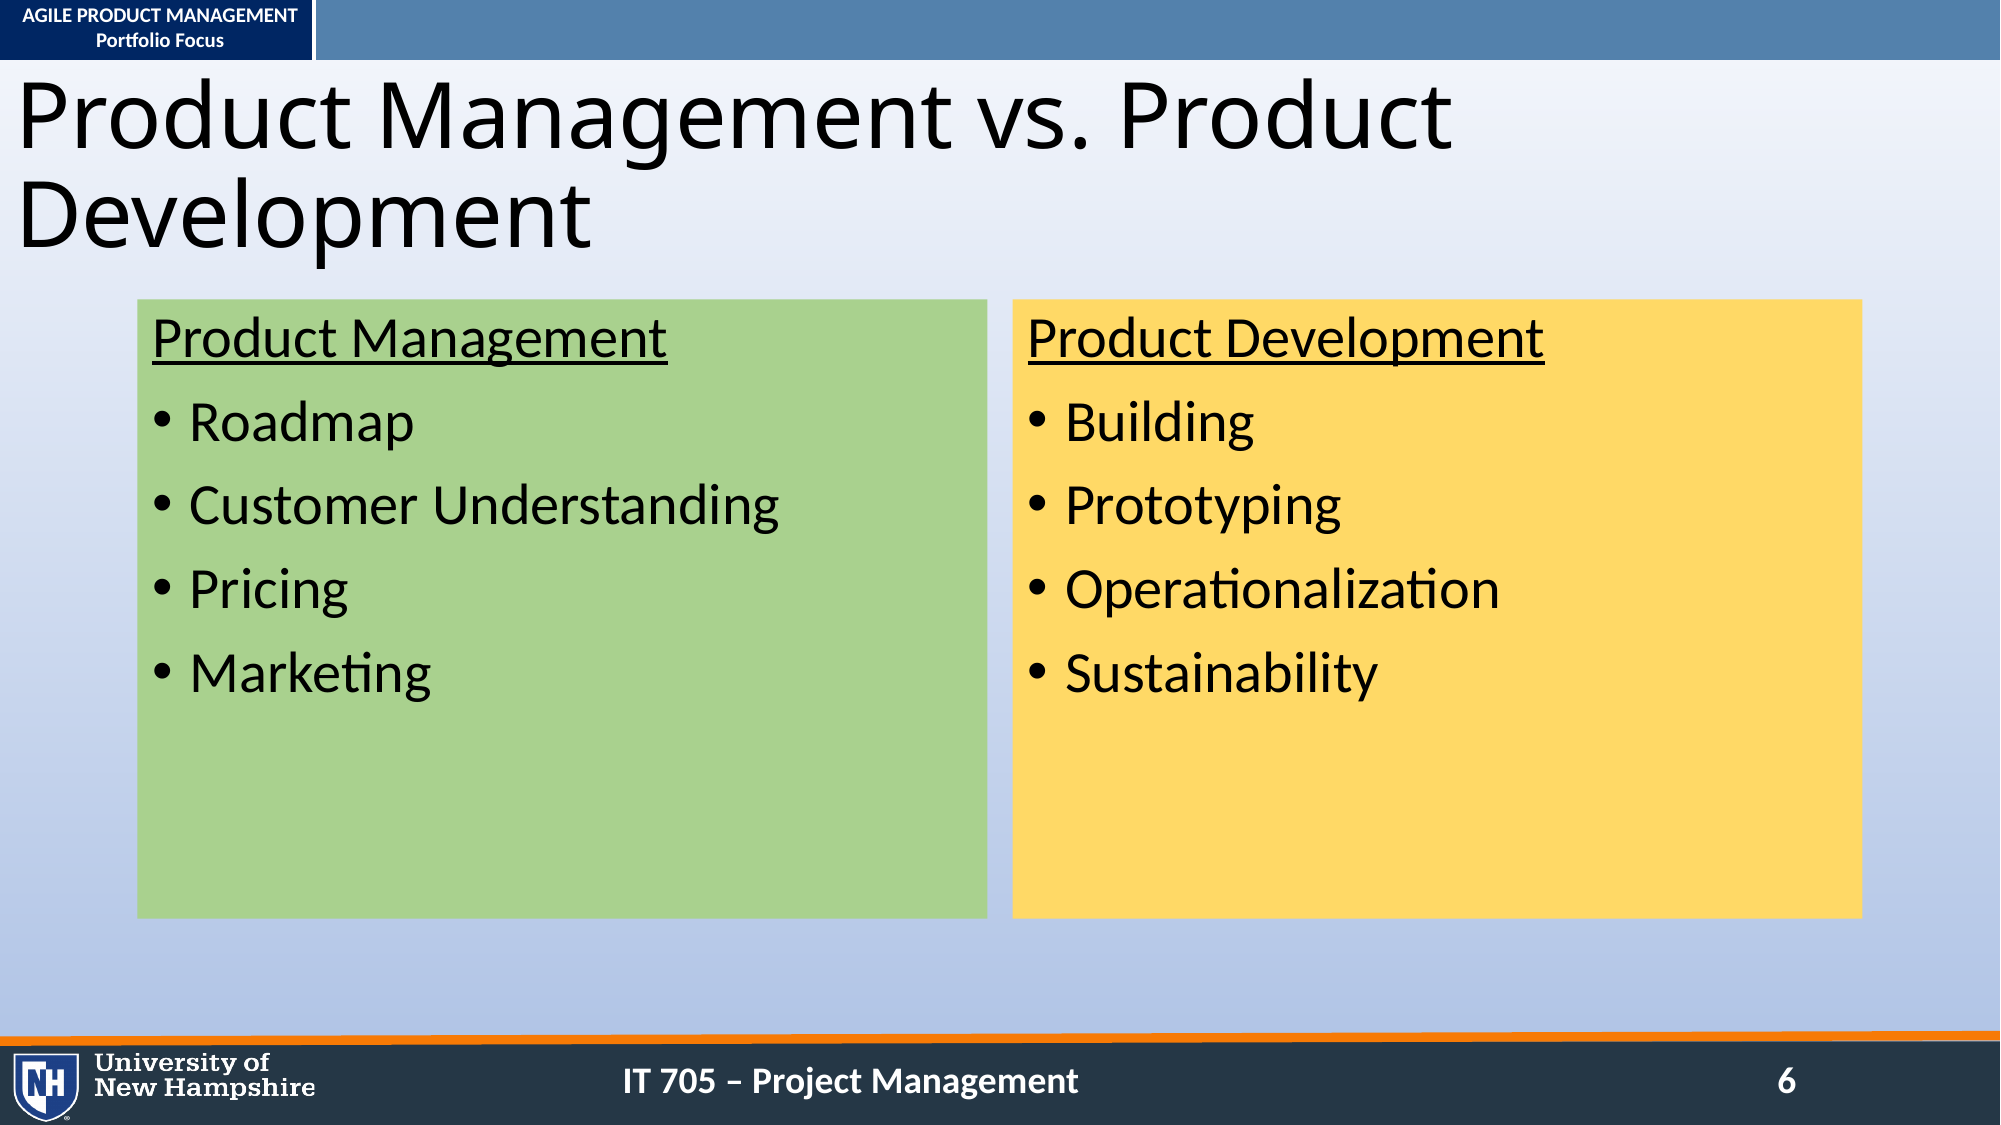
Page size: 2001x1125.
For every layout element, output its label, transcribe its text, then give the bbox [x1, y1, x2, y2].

title Product Management vs. Product Development [0, 59, 2000, 278]
list Product Management Roadmap Customer Understanding Pricing Marketing [137, 299, 988, 919]
list Product Development Building Prototyping Operationalization Sustainability [1012, 299, 1863, 919]
